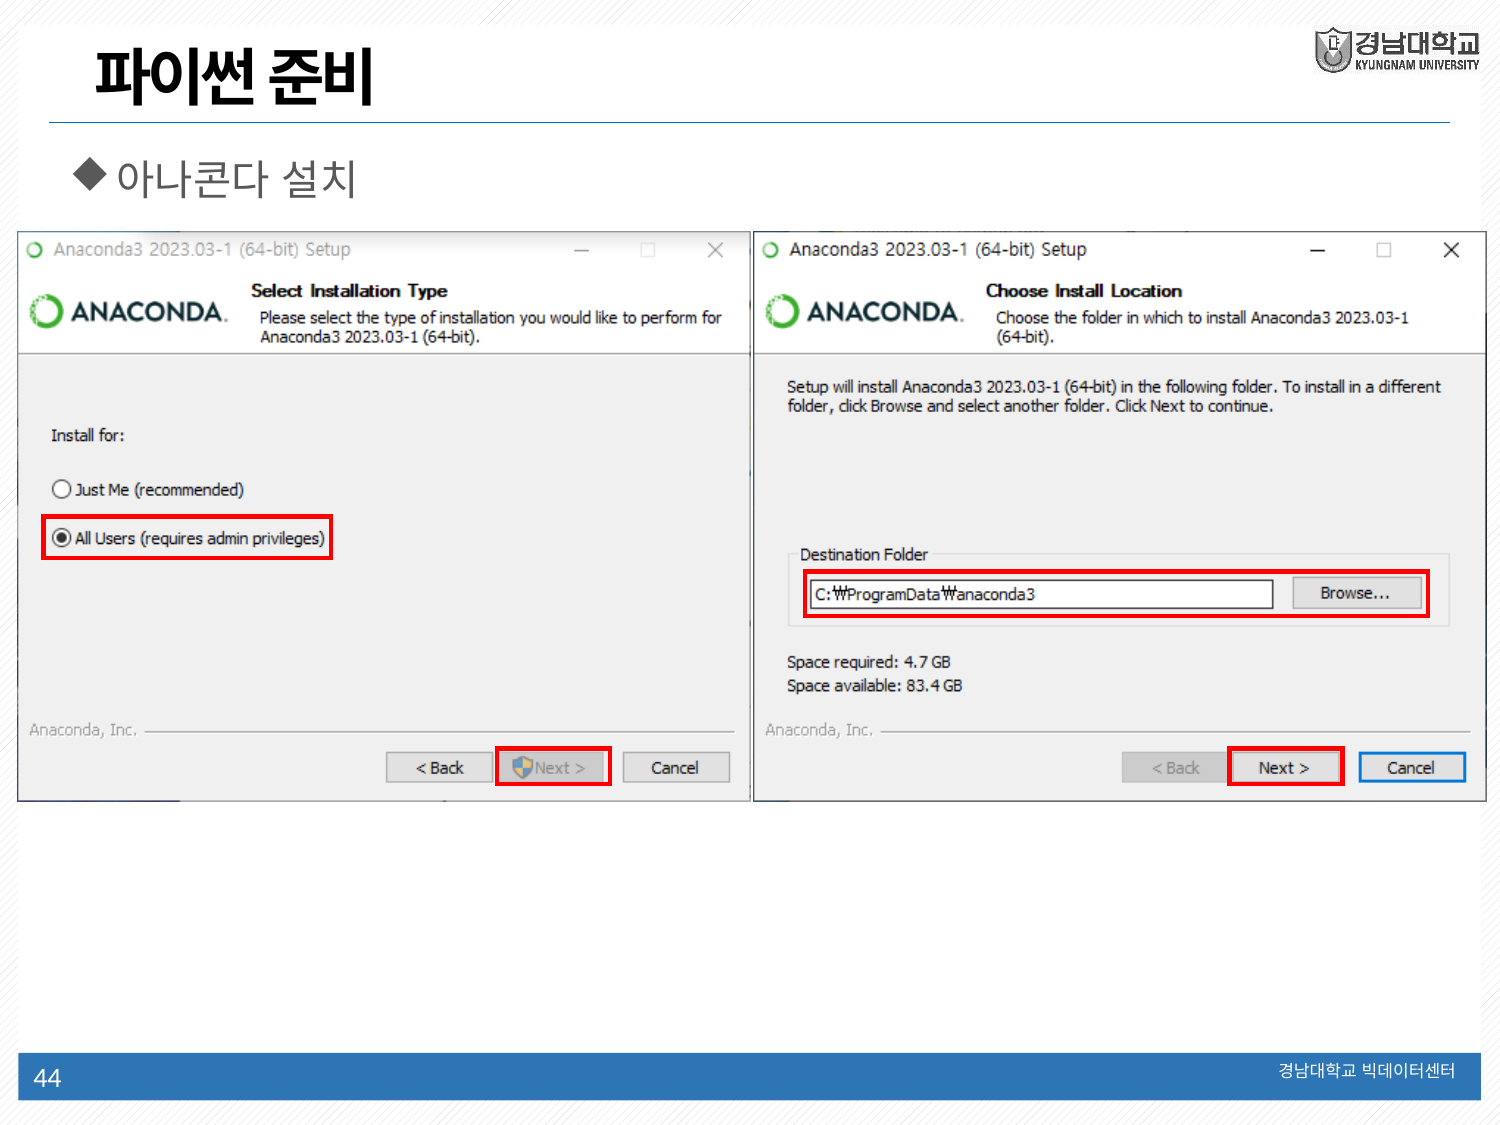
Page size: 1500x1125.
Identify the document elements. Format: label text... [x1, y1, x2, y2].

text_box 파이썬 준비 [79, 30, 394, 121]
list 아나콘다 설치 [54, 151, 1450, 1043]
picture [1313, 24, 1481, 74]
picture [17, 231, 751, 802]
slide_number 44 [18, 1052, 357, 1113]
picture [753, 231, 1487, 802]
